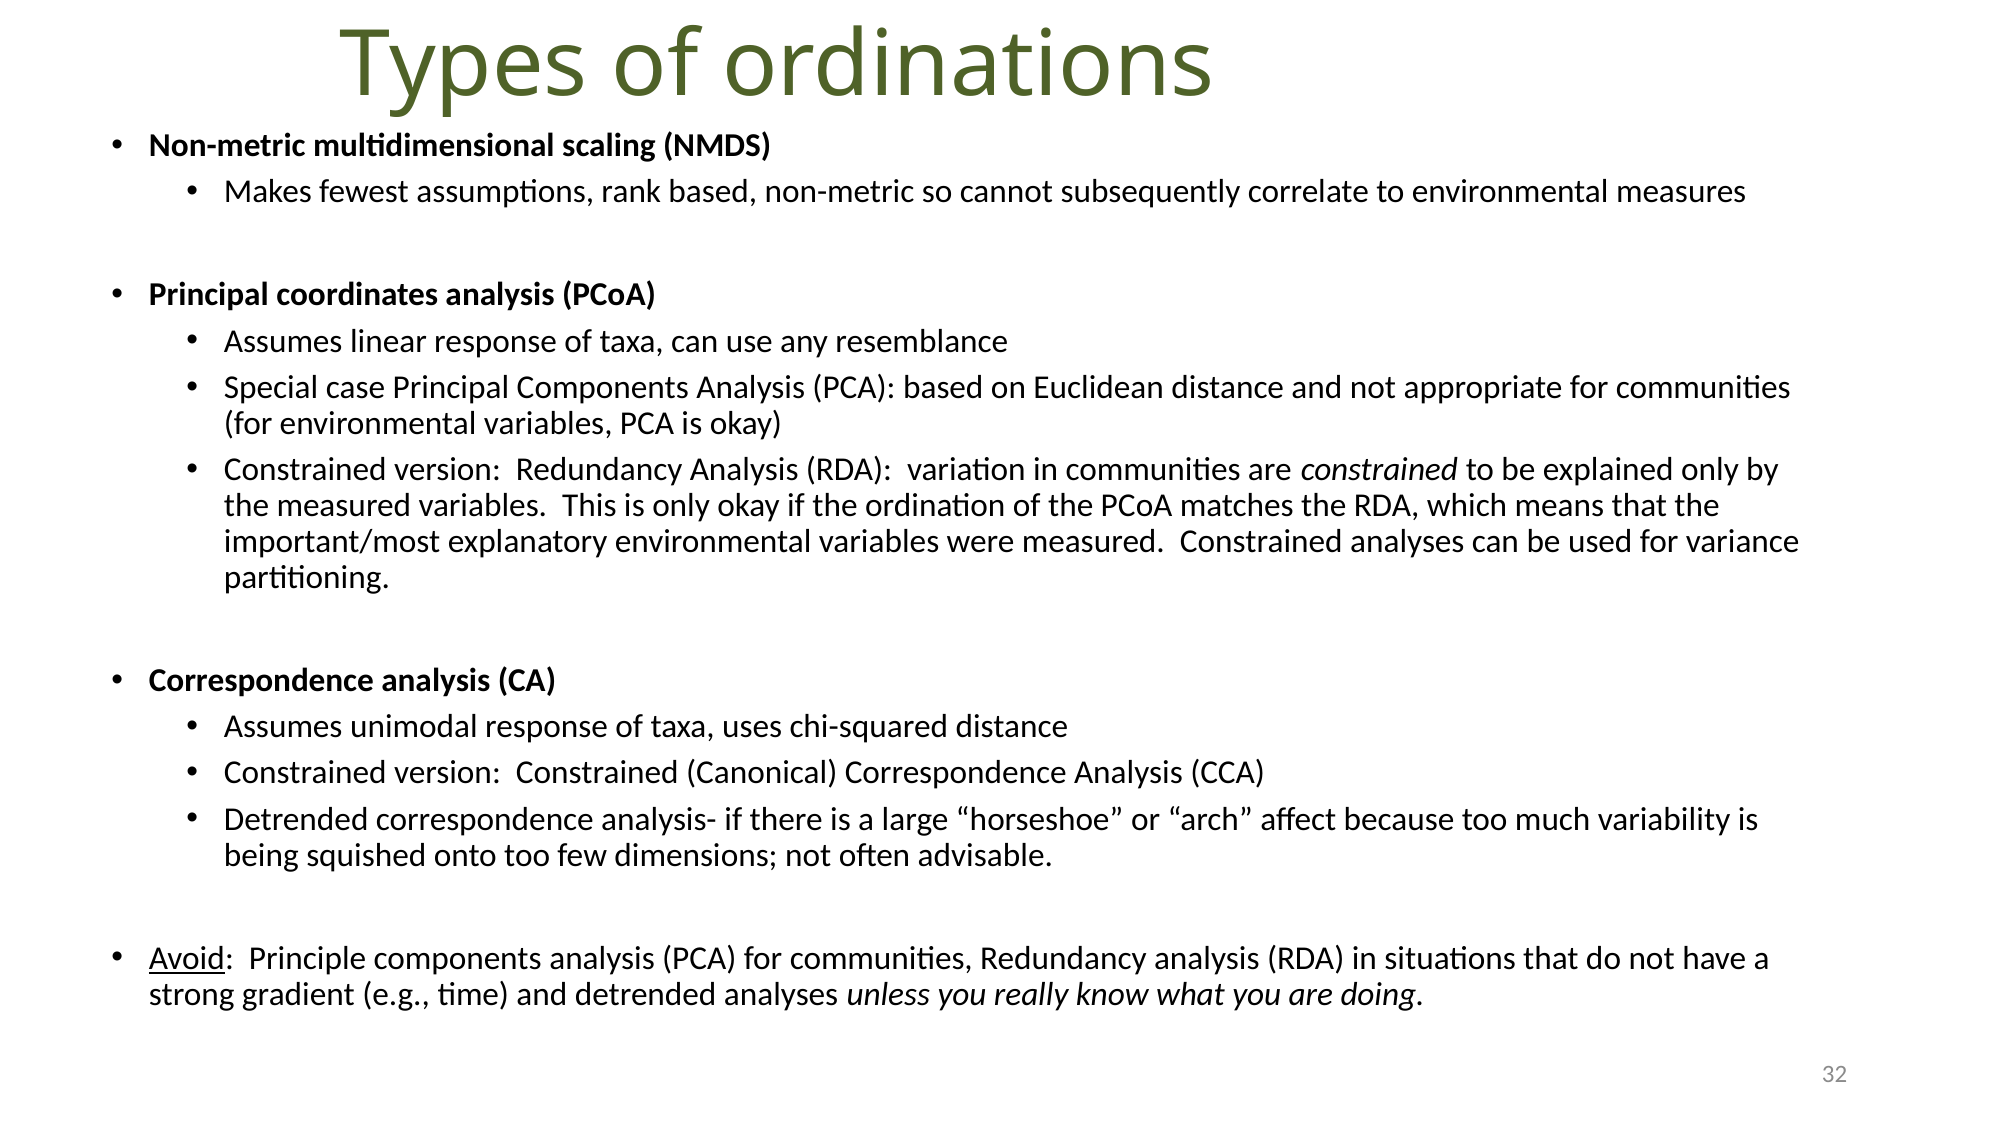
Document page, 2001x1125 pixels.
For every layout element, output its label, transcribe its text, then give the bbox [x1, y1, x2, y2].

list Non-metric multidimensional scaling (NMDS) Makes fewest assumptions, rank based, non-metric so cannot subsequently correlate to environmental measures Principal coordinates analysis (PCoA) Assumes linear response of taxa, can use any resemblance Special case Principal Components Analysis (PCA): based on Euclidean distance and not appropriate for communities (for environmental variables, PCA is okay) Constrained version: Redundancy Analysis (RDA): variation in communities are constrained to be explained only by the measured variables. This is only okay if the ordination of the PCoA matches the RDA, which means that the important/most explanatory environmental variables were measured. Constrained analyses can be used for variance partitioning. Correspondence analysis (CA) Assumes unimodal response of taxa, uses chi-squared distance Constrained version: Constrained (Canonical) Correspondence Analysis (CCA) Detrended correspondence analysis- if there is a large “horseshoe” or “arch” affect because too much variability is being squished onto too few dimensions; not often advisable. Avoid: Principle components analysis (PCA) for communities, Redundancy analysis (RDA) in situations that do not have a strong gradient (e.g., time) and detrended analyses unless you really know what you are doing. [96, 120, 1835, 1082]
slide_number 32 [1412, 1042, 1863, 1103]
title Types of ordinations [324, 0, 1675, 120]
